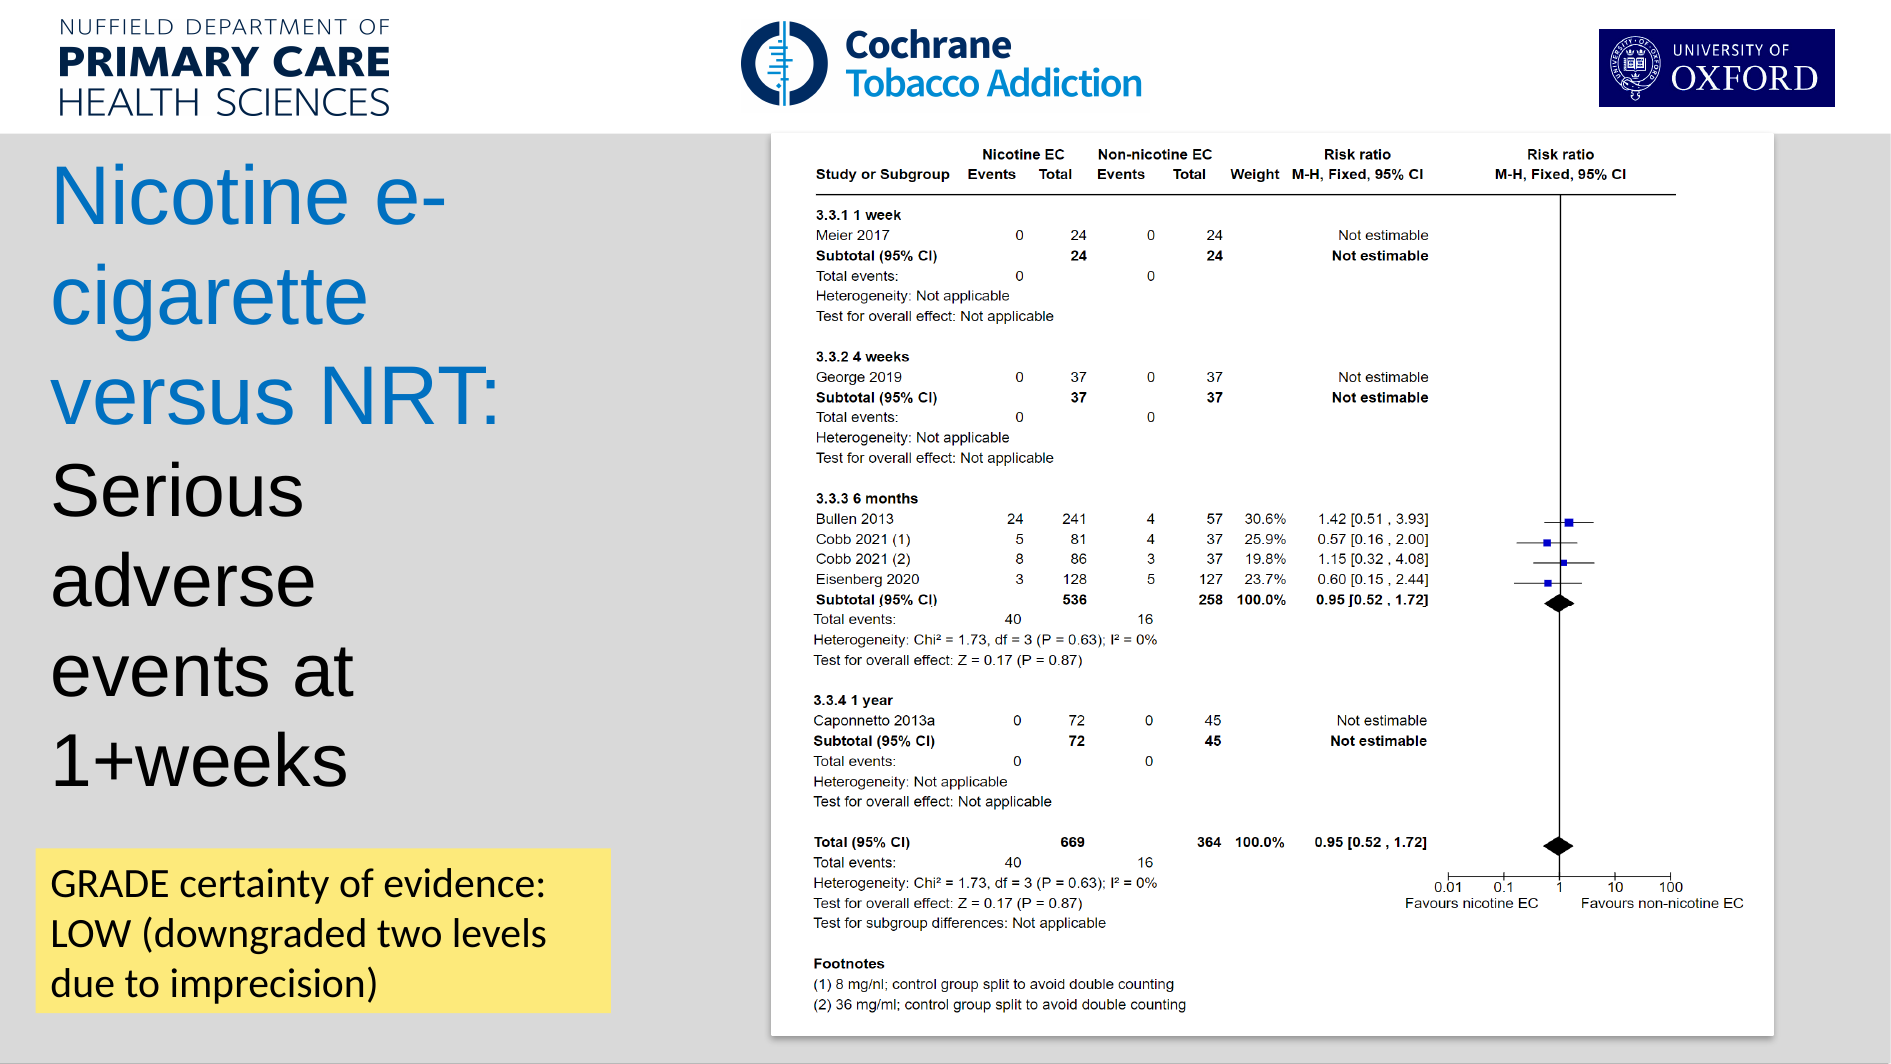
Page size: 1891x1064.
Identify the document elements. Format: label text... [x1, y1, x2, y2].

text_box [771, 133, 1774, 1036]
picture [1599, 29, 1835, 107]
text_box GRADE certainty of evidence: LOW (downgraded two levels due to imprecision) [35, 848, 611, 1014]
picture [741, 19, 1150, 113]
picture [60, 19, 389, 116]
title Nicotine e-cigarette versus NRT: Serious adverse events at 1+weeks [35, 134, 545, 233]
